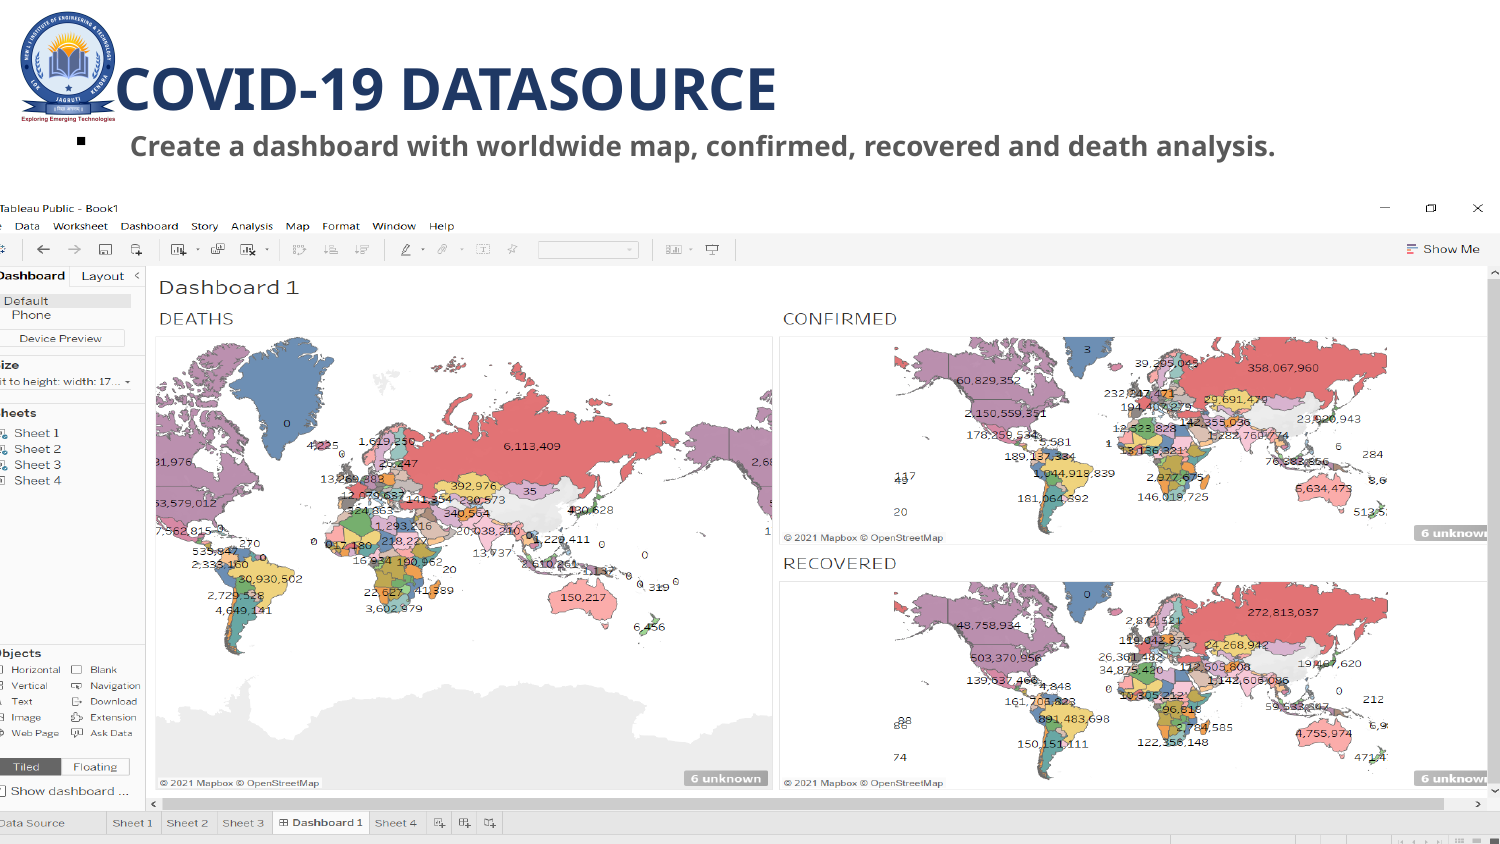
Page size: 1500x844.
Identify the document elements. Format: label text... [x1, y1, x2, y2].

picture [0, 197, 1500, 844]
picture [0, 0, 136, 135]
list Create a dashboard with worldwide map, confirmed, recovered and death analysis. [39, 126, 1322, 187]
title COVID-19 DATASOURCE [103, 44, 1397, 195]
